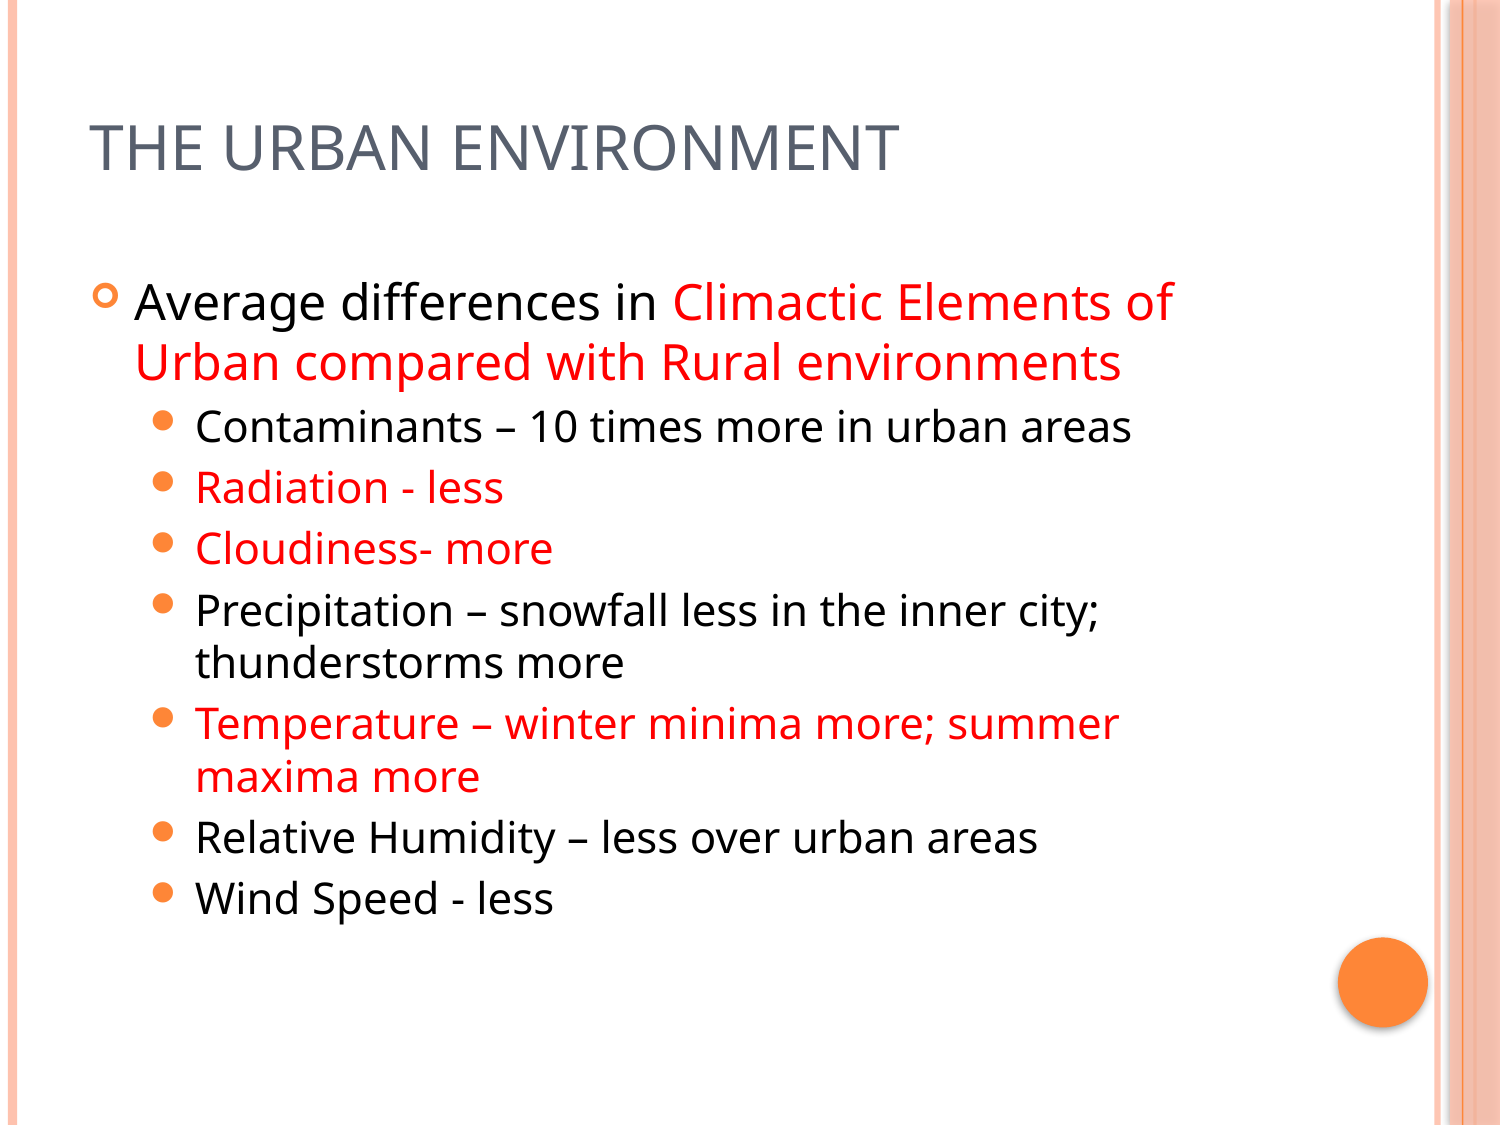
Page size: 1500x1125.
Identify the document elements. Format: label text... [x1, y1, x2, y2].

list Average differences in Climactic Elements of Urban compared with Rural environments Contaminants – 10 times more in urban areas Radiation - less Cloudiness- more Precipitation – snowfall less in the inner city; thunderstorms more Temperature – winter minima more; summer maxima more Relative Humidity – less over urban areas Wind Speed - less [75, 262, 1300, 1062]
title The Urban Environment [75, 45, 1300, 191]
